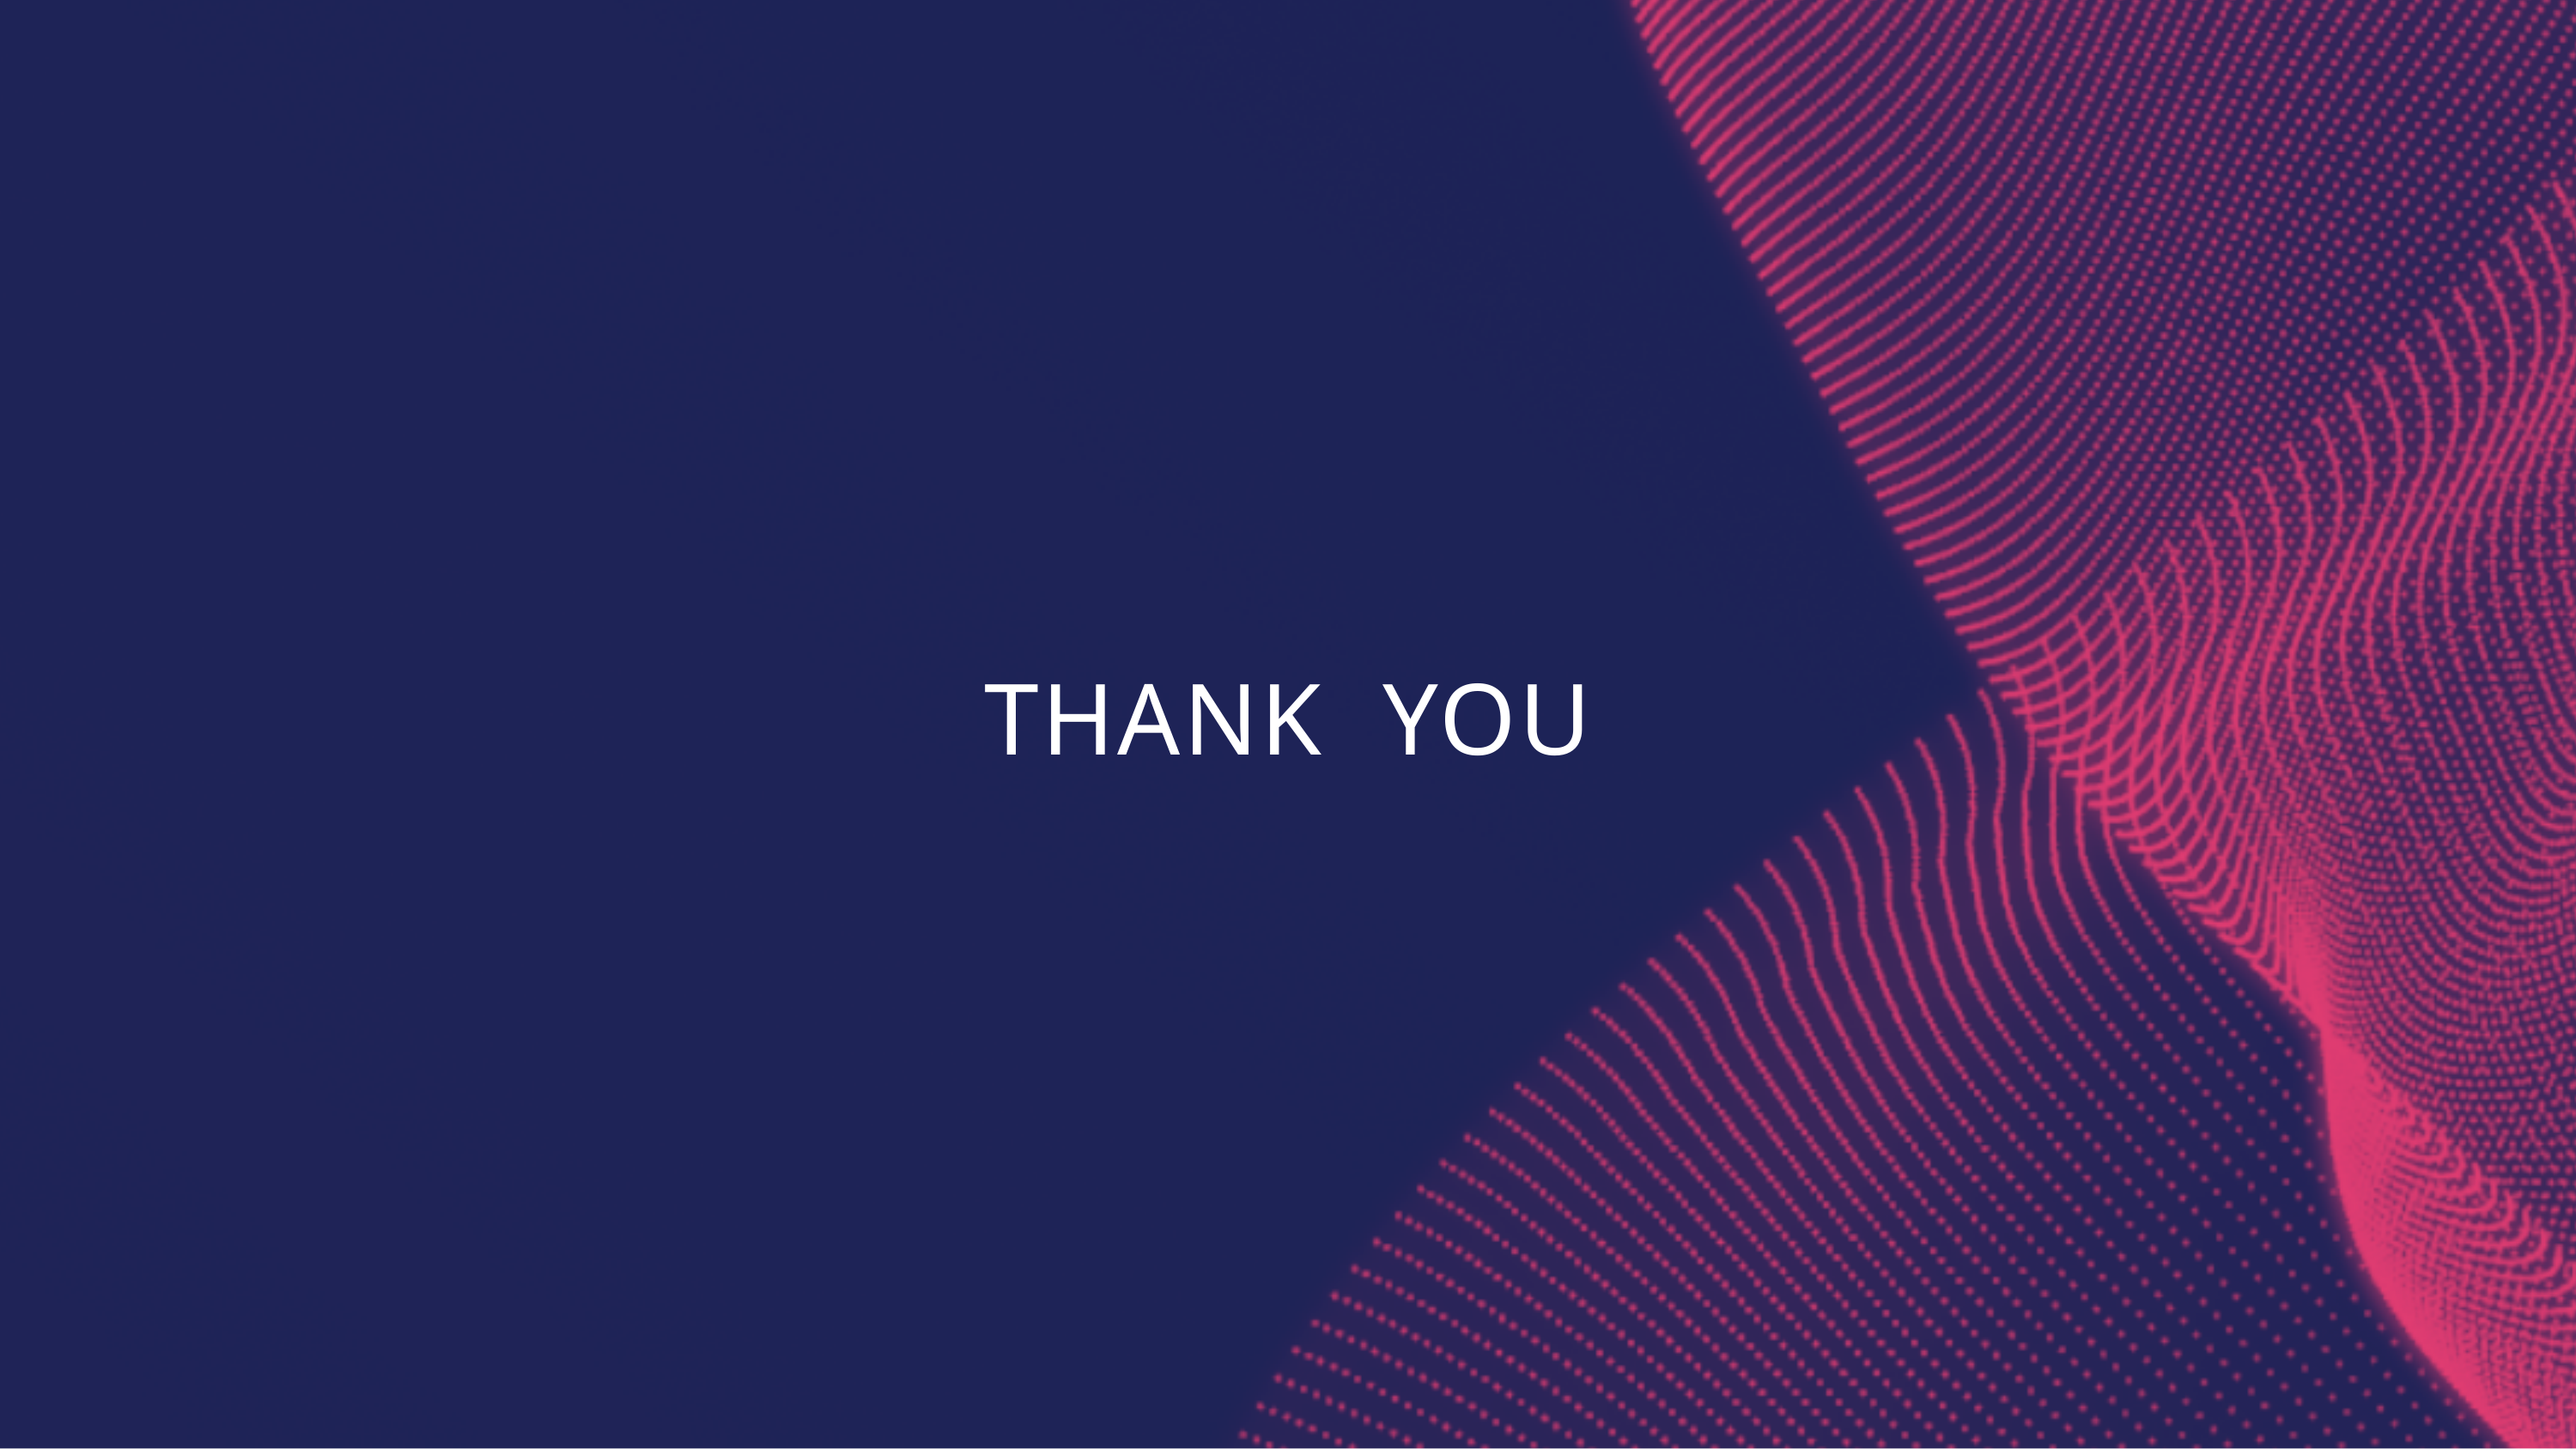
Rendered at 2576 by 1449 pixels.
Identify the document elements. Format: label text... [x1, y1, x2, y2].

text_box [0, 0, 2576, 1449]
text_box THANK YOU [919, 666, 1657, 775]
